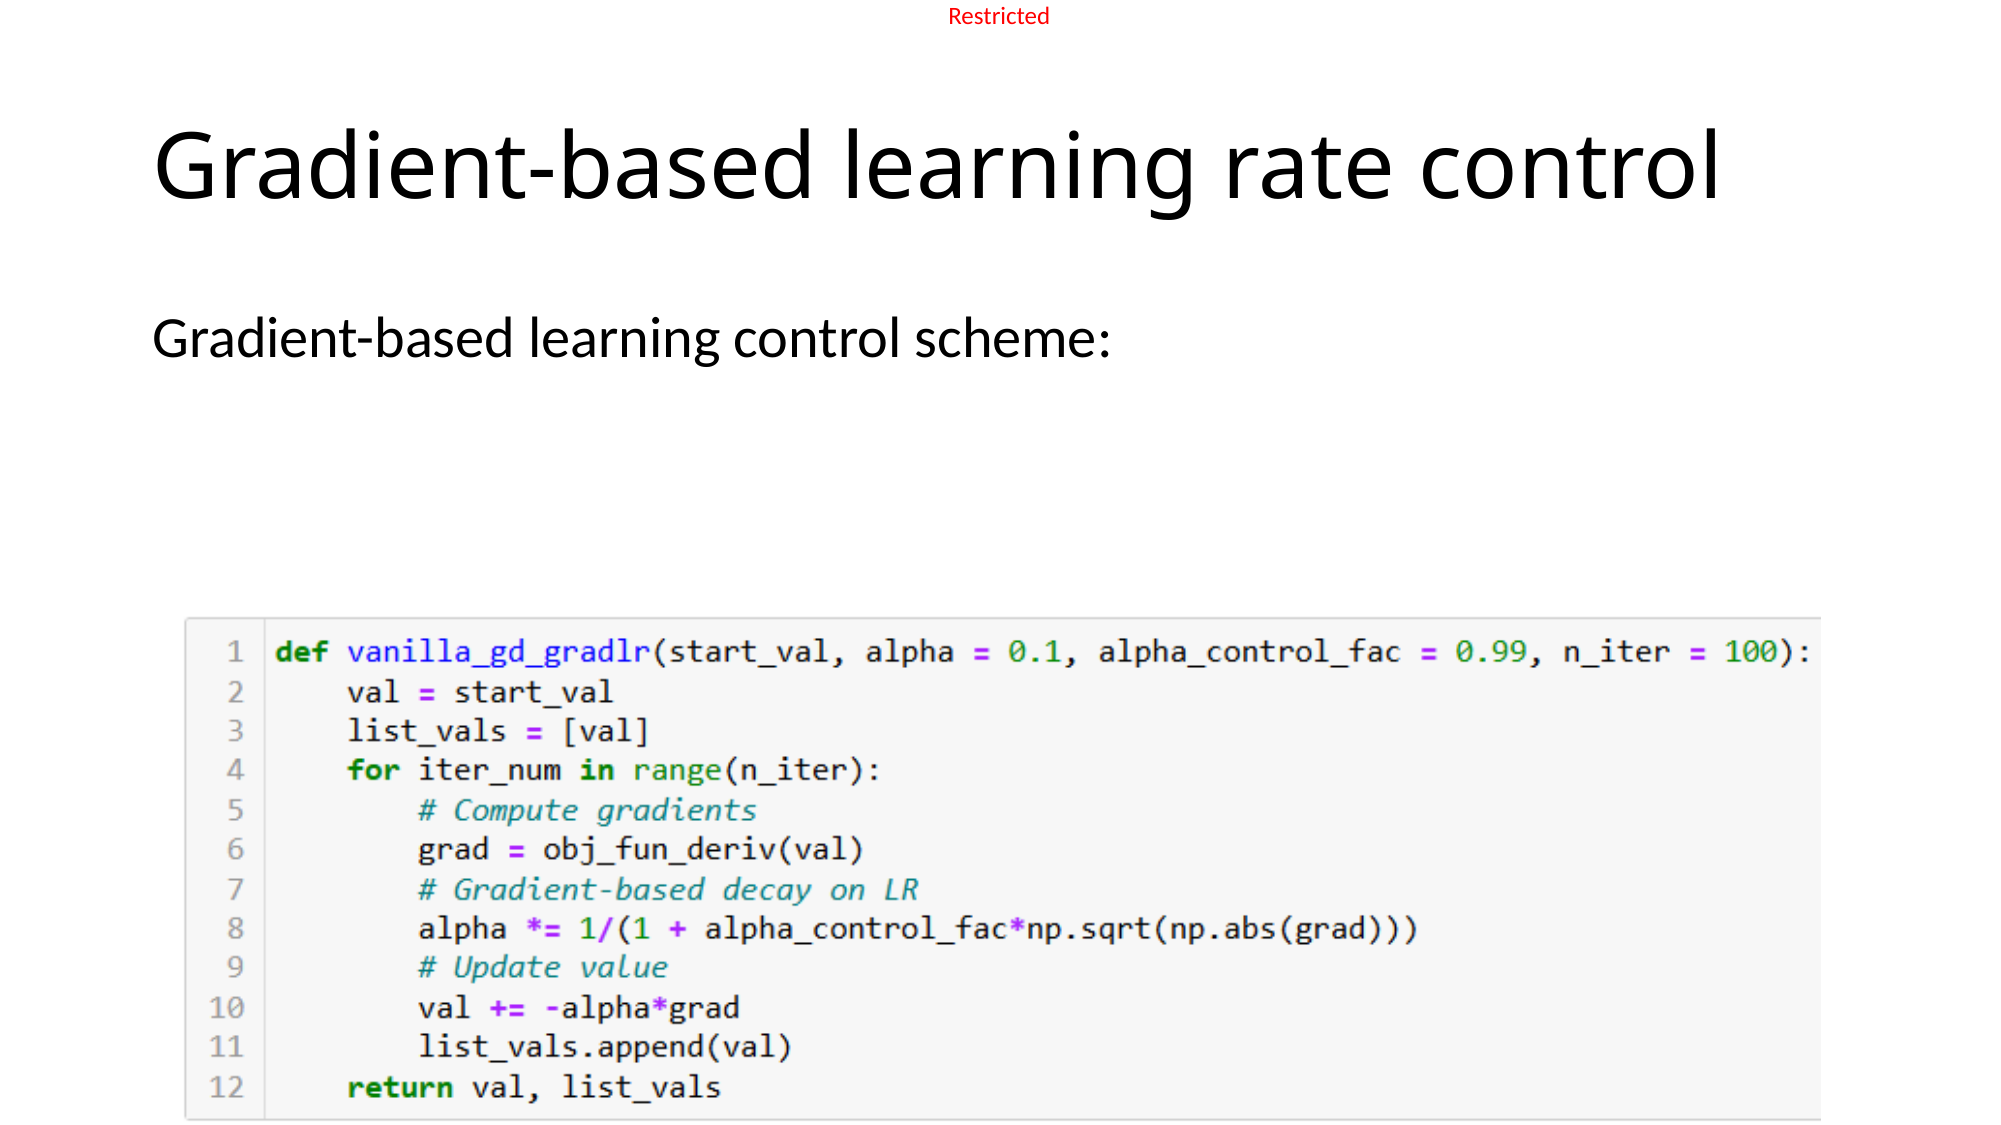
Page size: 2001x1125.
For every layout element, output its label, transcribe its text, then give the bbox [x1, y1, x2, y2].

picture [179, 606, 1821, 1125]
title Gradient-based learning rate control [137, 59, 1863, 278]
